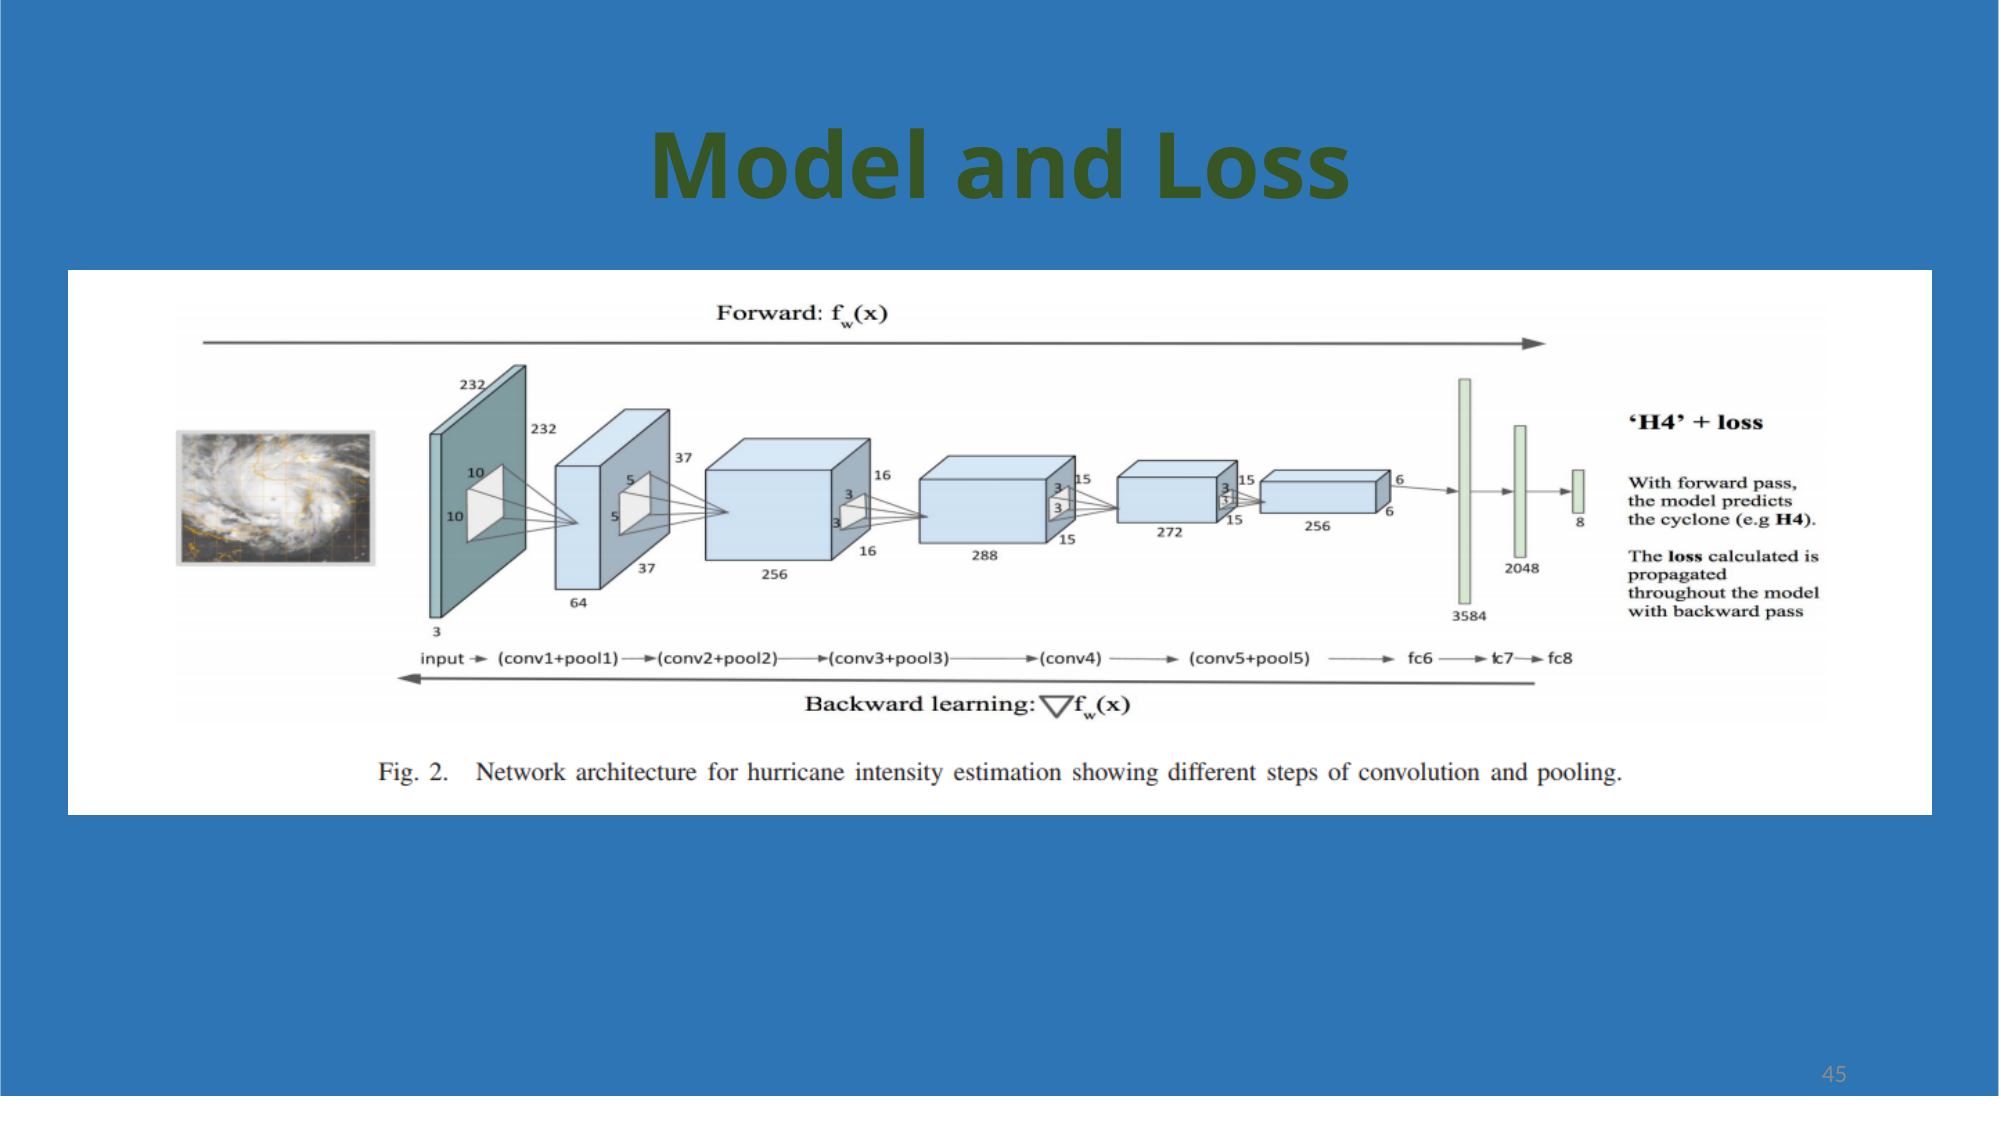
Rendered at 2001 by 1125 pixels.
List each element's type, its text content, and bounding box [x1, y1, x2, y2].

picture [0, 0, 2001, 1125]
title Model and Loss [137, 59, 1863, 270]
slide_number 45 [1412, 1042, 1863, 1103]
